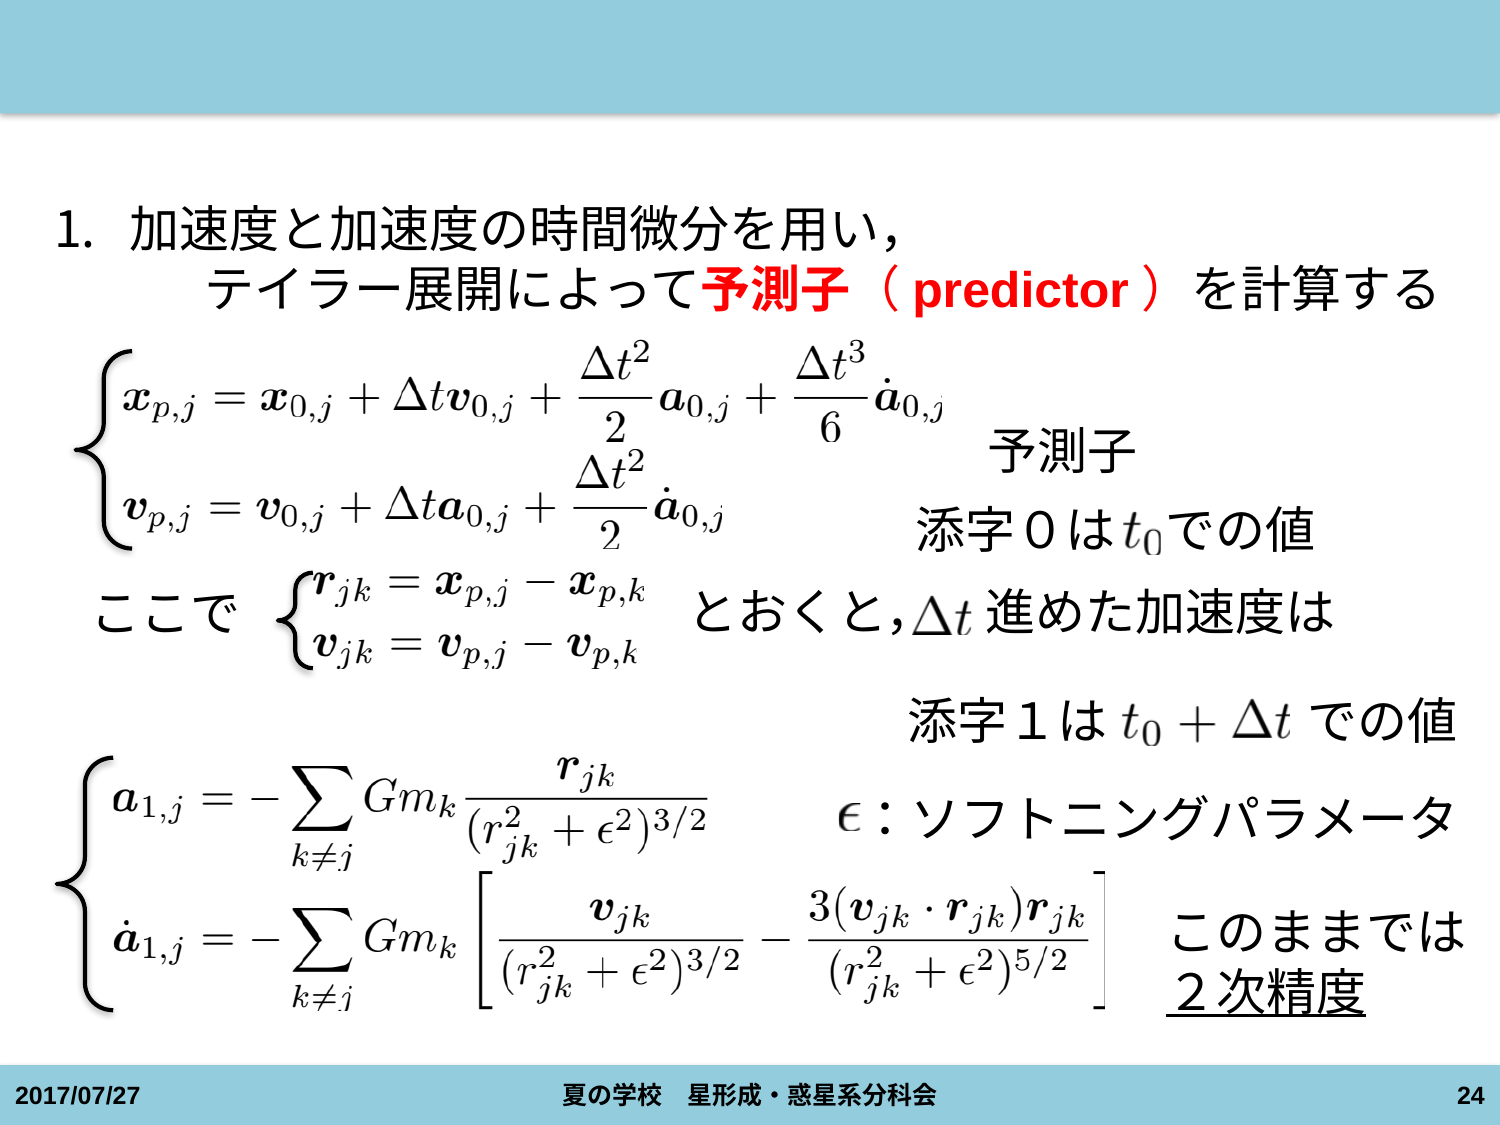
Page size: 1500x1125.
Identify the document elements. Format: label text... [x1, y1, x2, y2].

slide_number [0, 1065, 350, 1125]
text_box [277, 572, 645, 669]
slide_number 24 [1149, 1065, 1500, 1125]
text_box ここで [75, 573, 256, 649]
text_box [838, 779, 1476, 857]
picture [911, 594, 972, 635]
text_box このままでは２次精度 [1151, 892, 1500, 1028]
text_box 加速度と加速度の時間微分を用い， テイラー展開によって予測子（predictor）を計算する [39, 189, 1456, 325]
text_box 予測子 [972, 411, 1153, 487]
text_box とおくと， 進めた加速度は [673, 572, 1475, 648]
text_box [75, 339, 943, 549]
footer 夏の学校 星形成・惑星系分科会 [512, 1065, 988, 1125]
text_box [889, 681, 1476, 758]
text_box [56, 757, 1106, 1011]
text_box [899, 491, 1400, 568]
